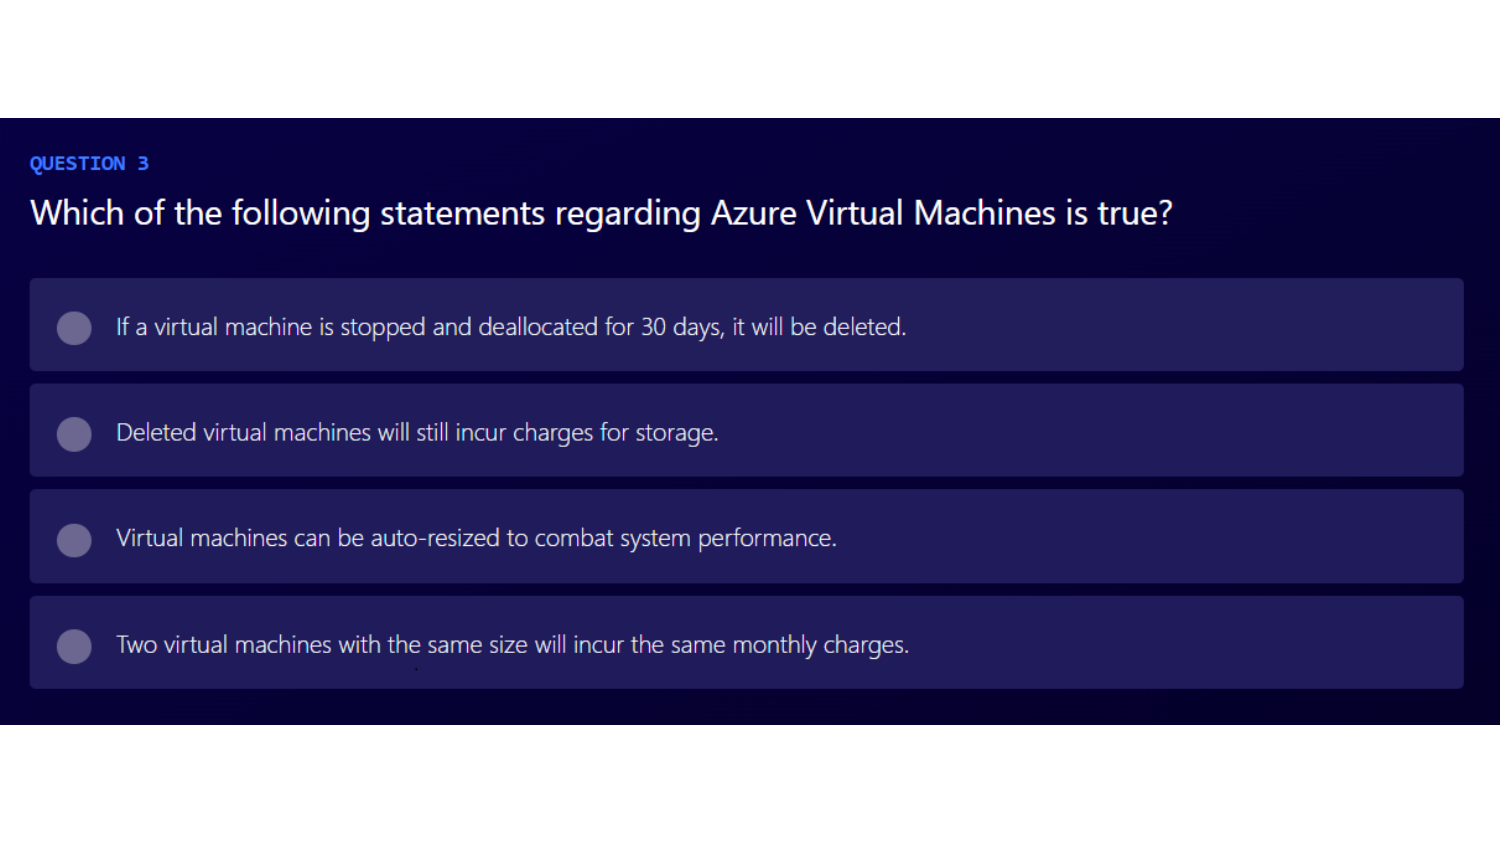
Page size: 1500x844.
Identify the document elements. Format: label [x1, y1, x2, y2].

picture [0, 118, 1500, 725]
